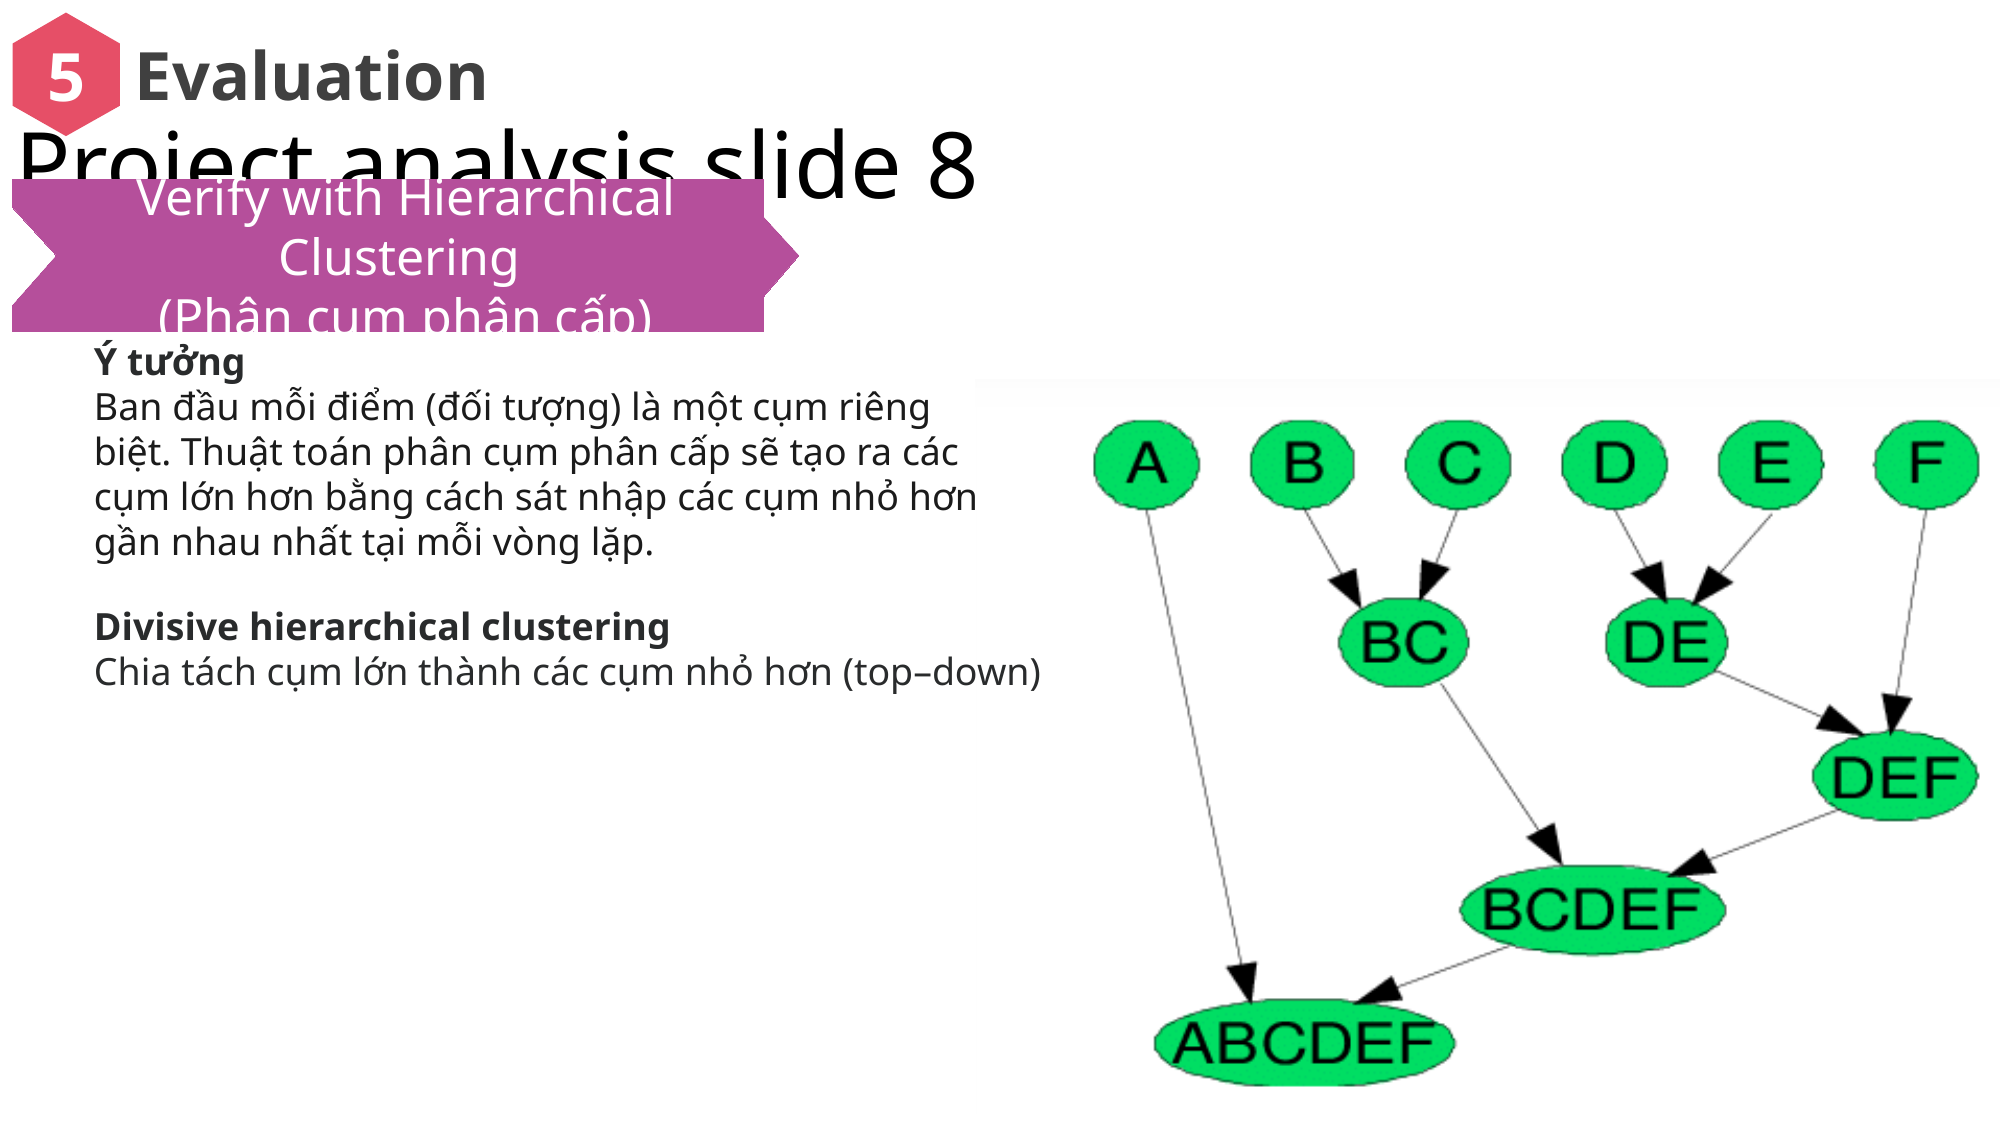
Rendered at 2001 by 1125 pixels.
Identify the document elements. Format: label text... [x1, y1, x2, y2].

text_box Divisive hierarchical clustering Chia tách cụm lớn thành các cụm nhỏ hơn (top–down) [79, 595, 975, 701]
text_box Verify with Hierarchical Clustering (Phân cụm phân cấp) [12, 179, 799, 332]
picture [975, 379, 2000, 1114]
title Project analysis slide 8 [0, 59, 1725, 278]
text_box Ý tưởng Ban đầu mỗi điểm (đối tượng) là một cụm riêng biệt. Thuật toán phân cụm phân cấp sẽ tạo ra các cụm lớn hơn bằng cách sát nhập các cụm nhỏ hơn gần nhau nhất tại mỗi vòng lặp. [79, 330, 1016, 571]
text_box 5 [12, 12, 119, 137]
text_box Evaluation [119, 26, 976, 122]
